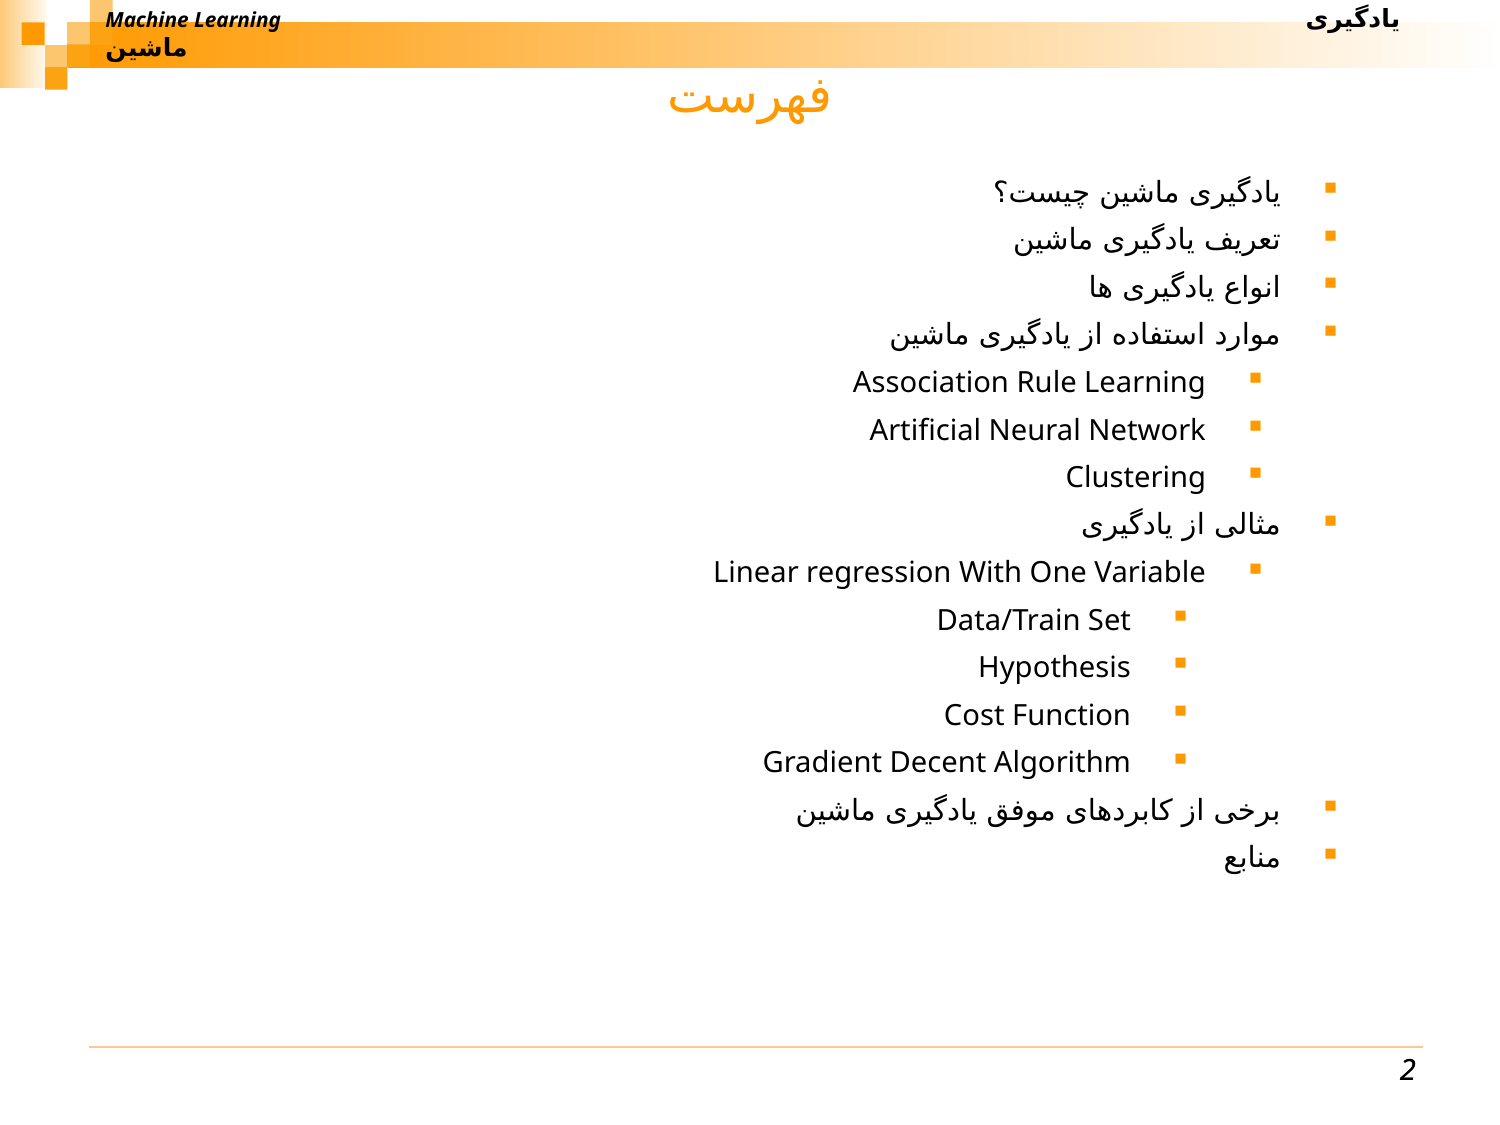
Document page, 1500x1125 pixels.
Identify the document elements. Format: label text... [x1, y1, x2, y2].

text_box Machine Learning یادگیری ماشین [90, 22, 1471, 70]
text_box فهرست [41, 37, 1459, 147]
text_box یادگیری ماشین چیست؟ تعریف یادگیری ماشین انواع یادگیری ها موارد استفاده از یادگیری ماشین Association Rule Learning Artificial Neural Network Clustering مثالی از یادگیری Linear regression With One Variable Data/Train Set Hypothesis Cost Function Gradient Decent Algorithm برخی از کابردهای موفق یادگیری ماشین منابع [169, 158, 1353, 927]
text_box 2 [1080, 1023, 1431, 1099]
